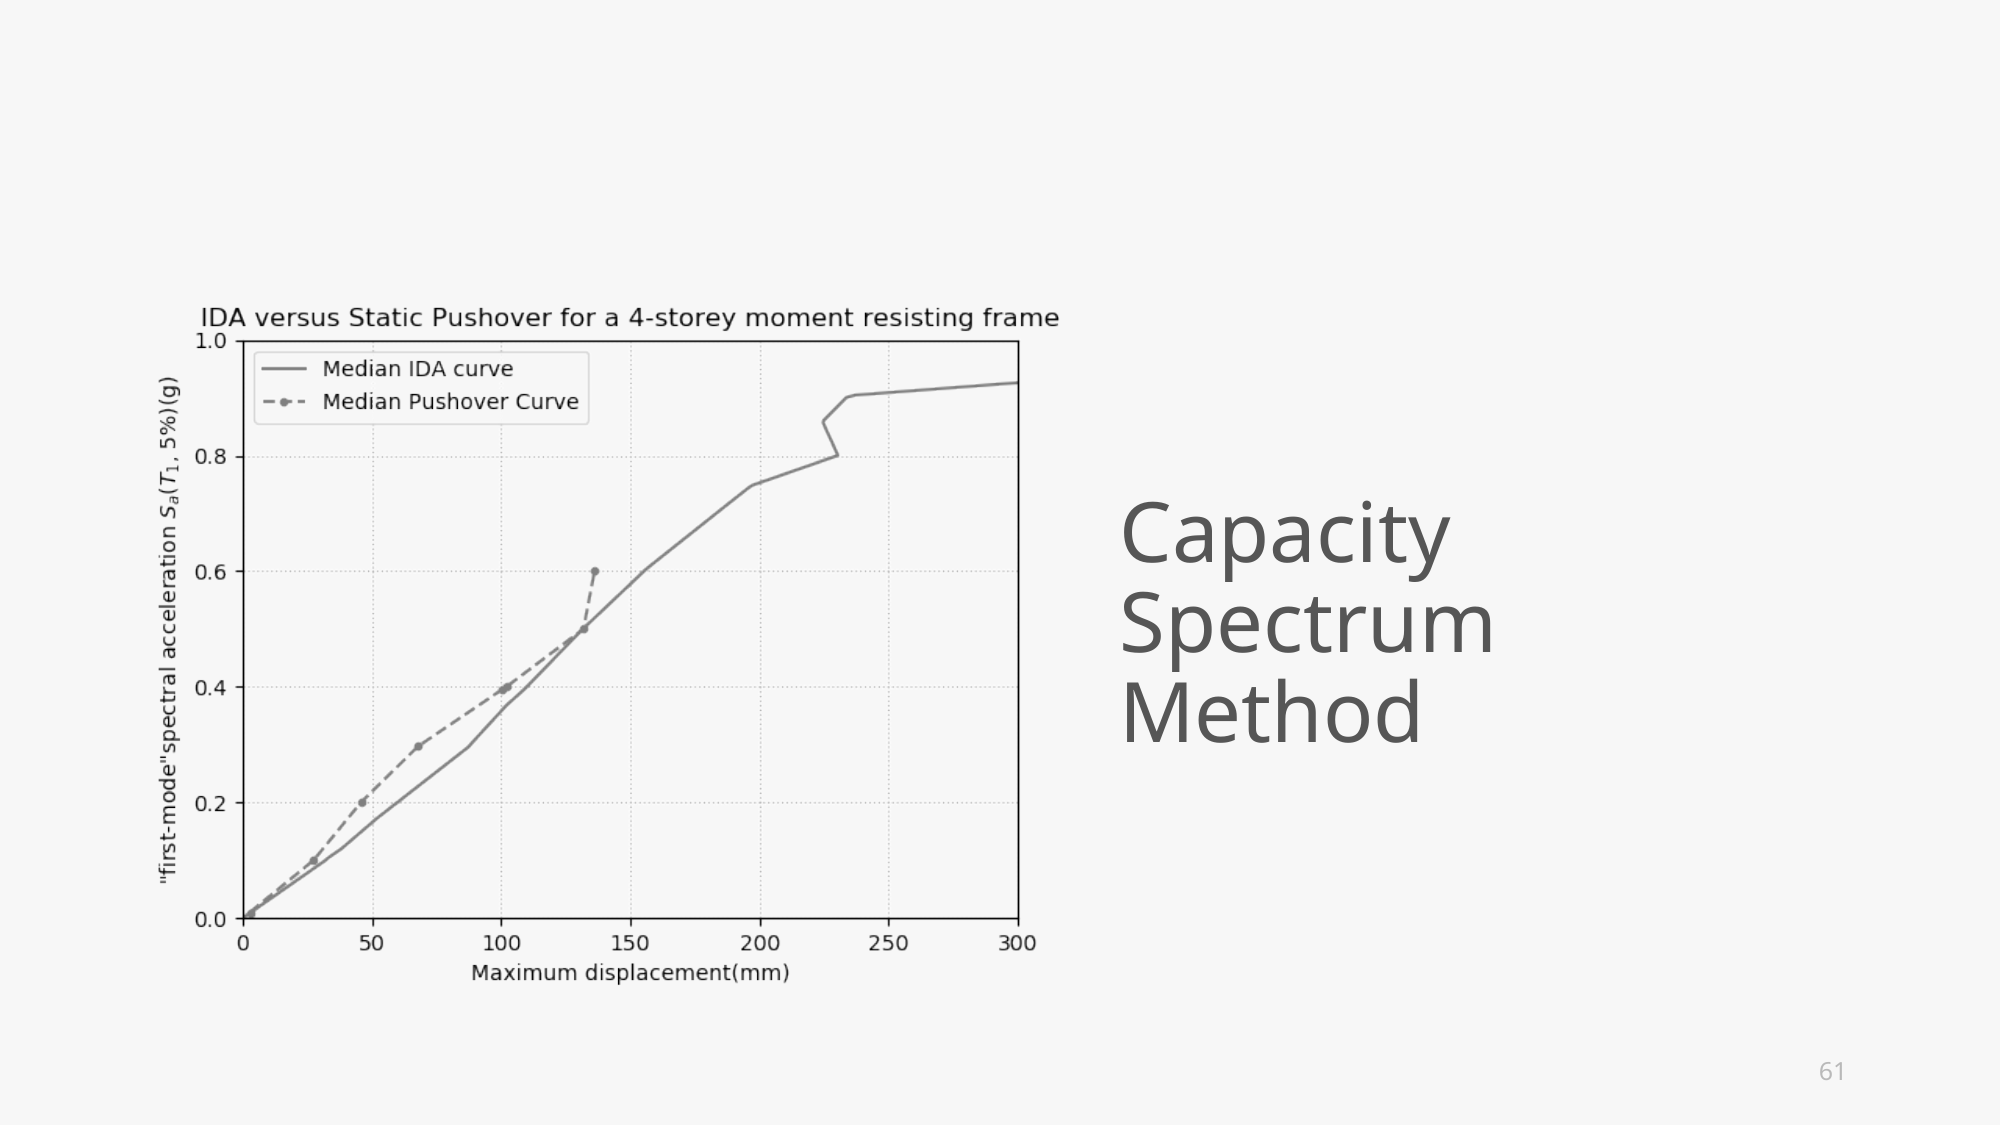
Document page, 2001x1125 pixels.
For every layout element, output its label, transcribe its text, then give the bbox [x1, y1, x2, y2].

text_box Capacity Spectrum Method [1119, 482, 1801, 768]
picture [118, 250, 1118, 1001]
slide_number 61 [1412, 1042, 1863, 1103]
